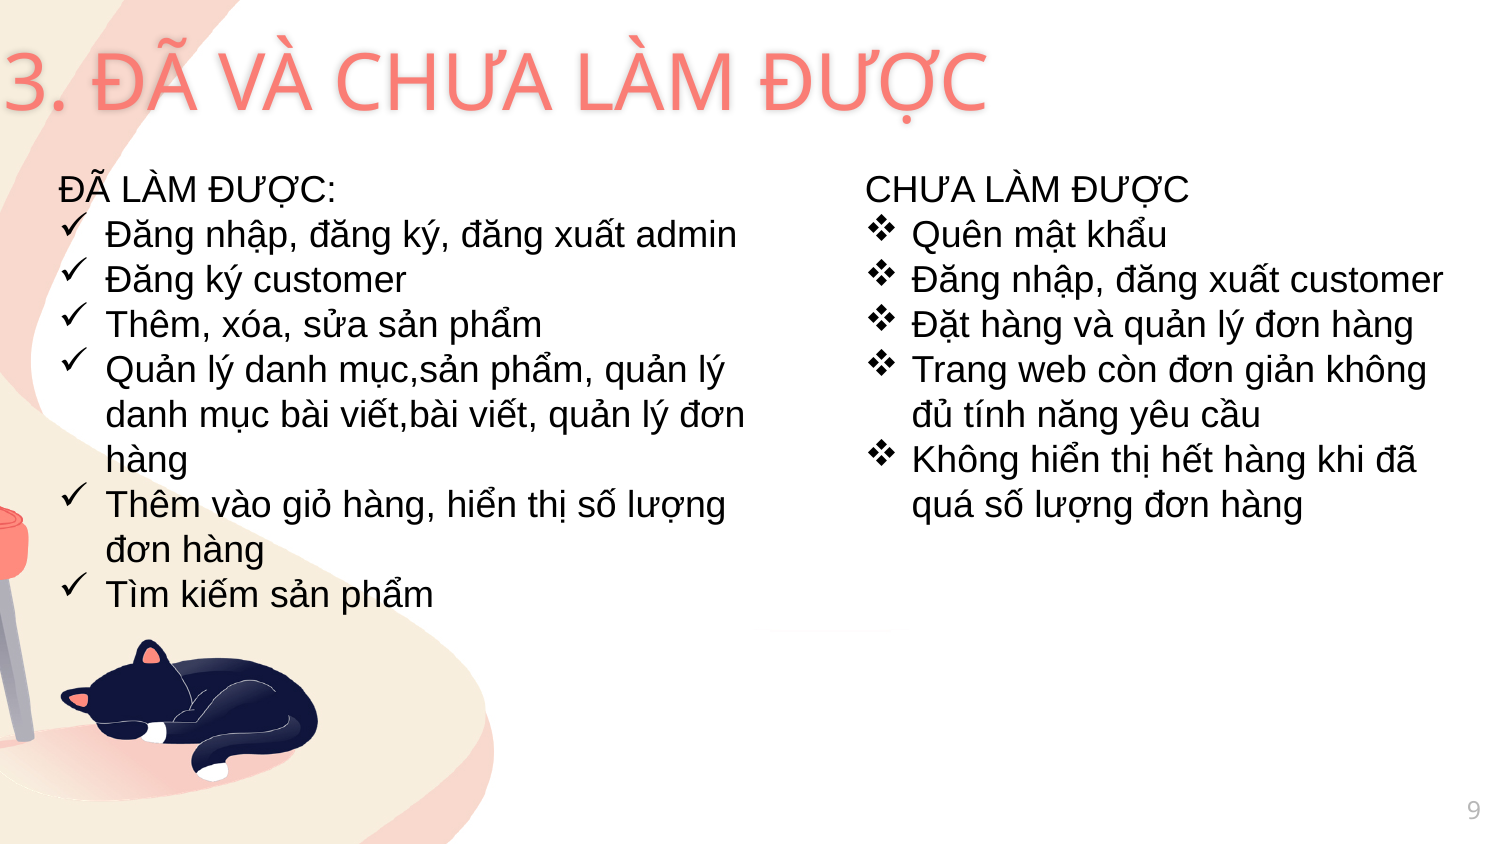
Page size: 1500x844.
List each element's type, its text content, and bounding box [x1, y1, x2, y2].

text_box CHƯA LÀM ĐƯỢC Quên mật khẩu Đăng nhập, đăng xuất customer Đặt hàng và quản lý đơn hàng Trang web còn đơn giản không đủ tính năng yêu cầu Không hiển thị hết hàng khi đã quá số lượng đơn hàng [849, 157, 1465, 533]
slide_number 9 [1391, 779, 1482, 844]
picture [0, 0, 1500, 844]
title 3. ĐÃ VÀ CHƯA LÀM ĐƯỢC [3, 0, 1482, 158]
text_box ĐÃ LÀM ĐƯỢC: Đăng nhập, đăng ký, đăng xuất admin Đăng ký customer Thêm, xóa, sửa sản phẩm Quản lý danh mục,sản phẩm, quản lý danh mục bài viết,bài viết, quản lý đơn hàng Thêm vào giỏ hàng, hiển thị số lượng đơn hàng Tìm kiếm sản phẩm [43, 157, 798, 623]
